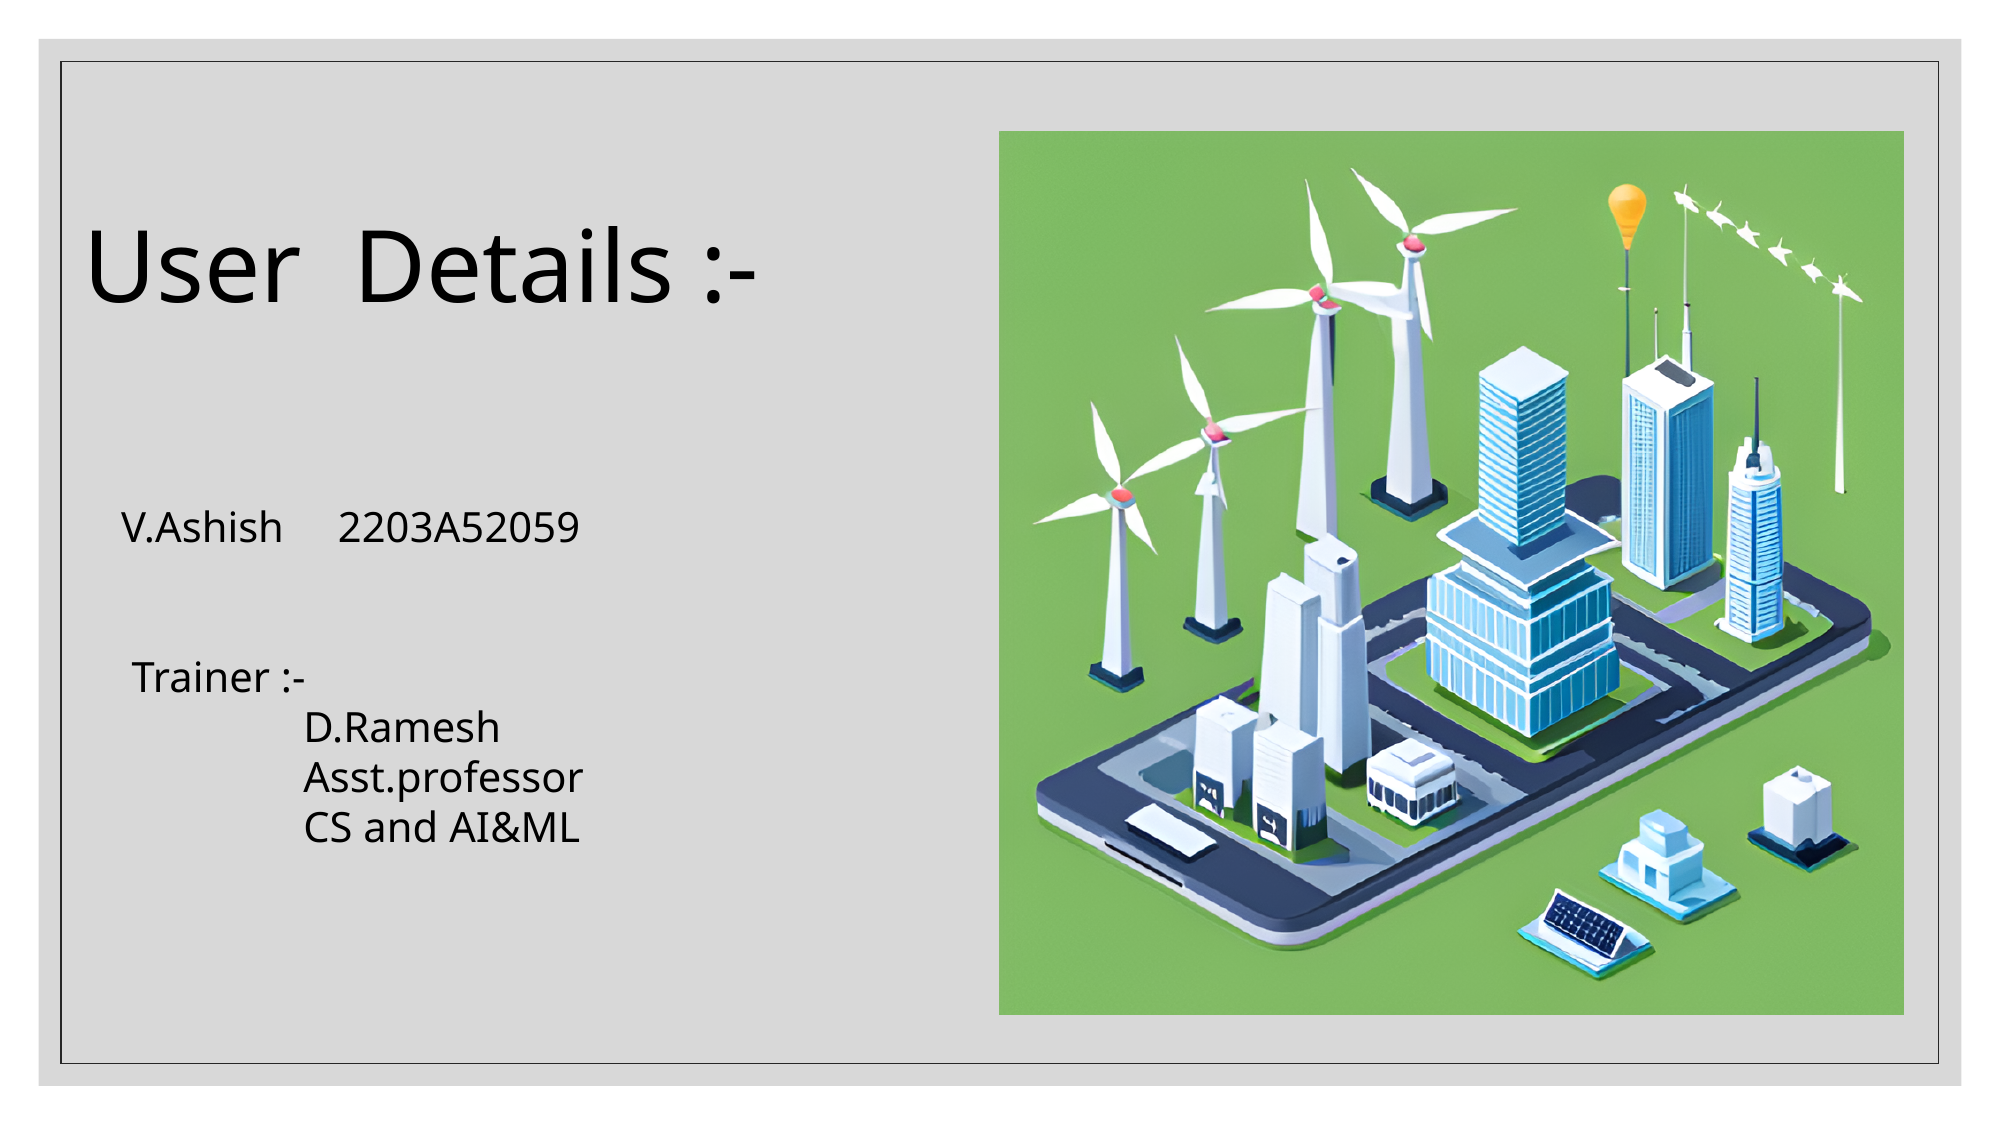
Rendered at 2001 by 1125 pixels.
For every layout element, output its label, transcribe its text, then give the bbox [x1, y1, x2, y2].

picture [999, 131, 1904, 1015]
text_box User Details :- [68, 195, 993, 331]
text_box V.Ashish 2203A52059 Trainer :- D.Ramesh Asst.professor CS and AI&ML [95, 493, 993, 904]
